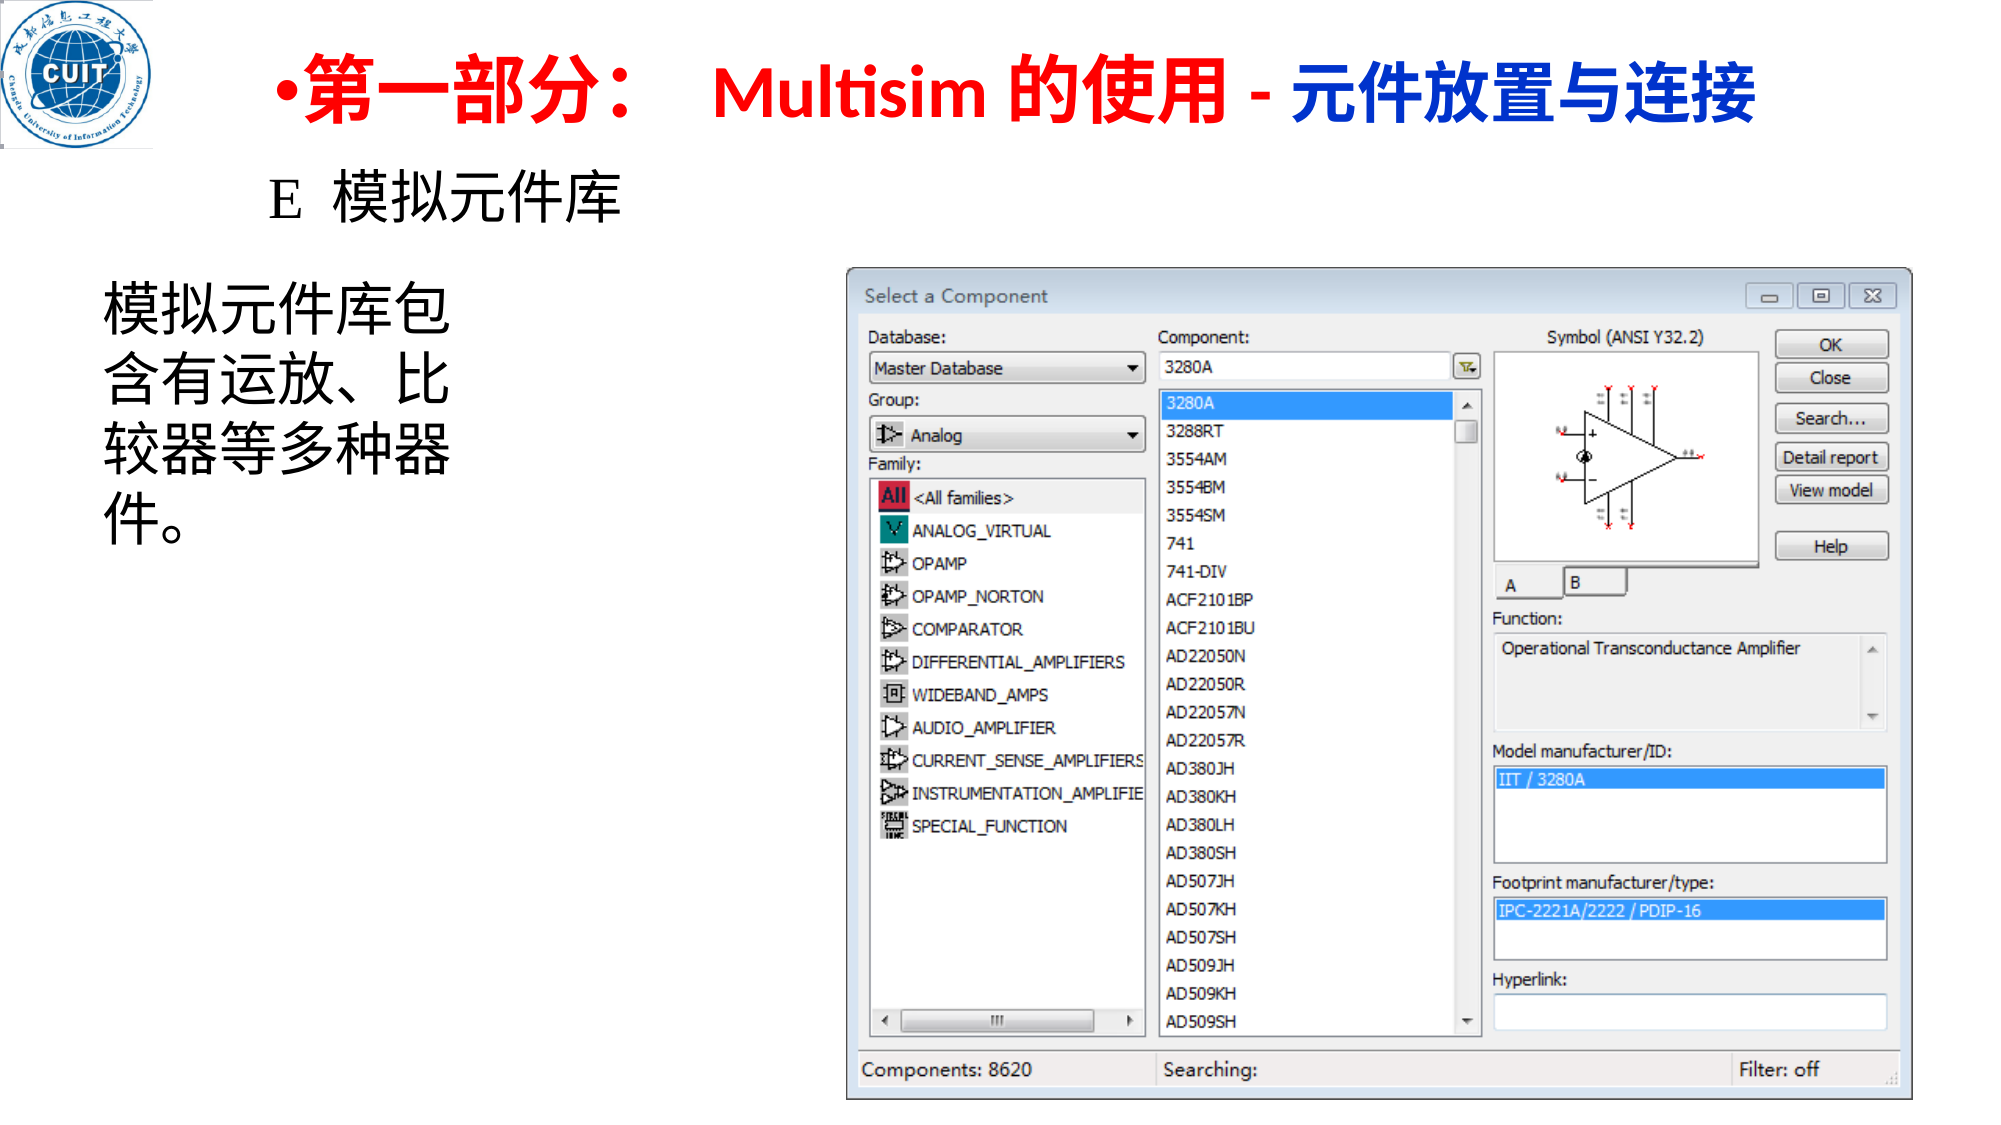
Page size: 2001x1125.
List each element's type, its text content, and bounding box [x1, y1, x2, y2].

text_box E 模拟元件库 [254, 152, 1255, 238]
text_box 第一部分： Multisim的使用-元件放置与连接 [260, 45, 1839, 153]
picture [846, 267, 1913, 1100]
picture [0, 0, 153, 149]
text_box 模拟元件库包含有运放、比较器等多种器件。 [87, 264, 486, 560]
